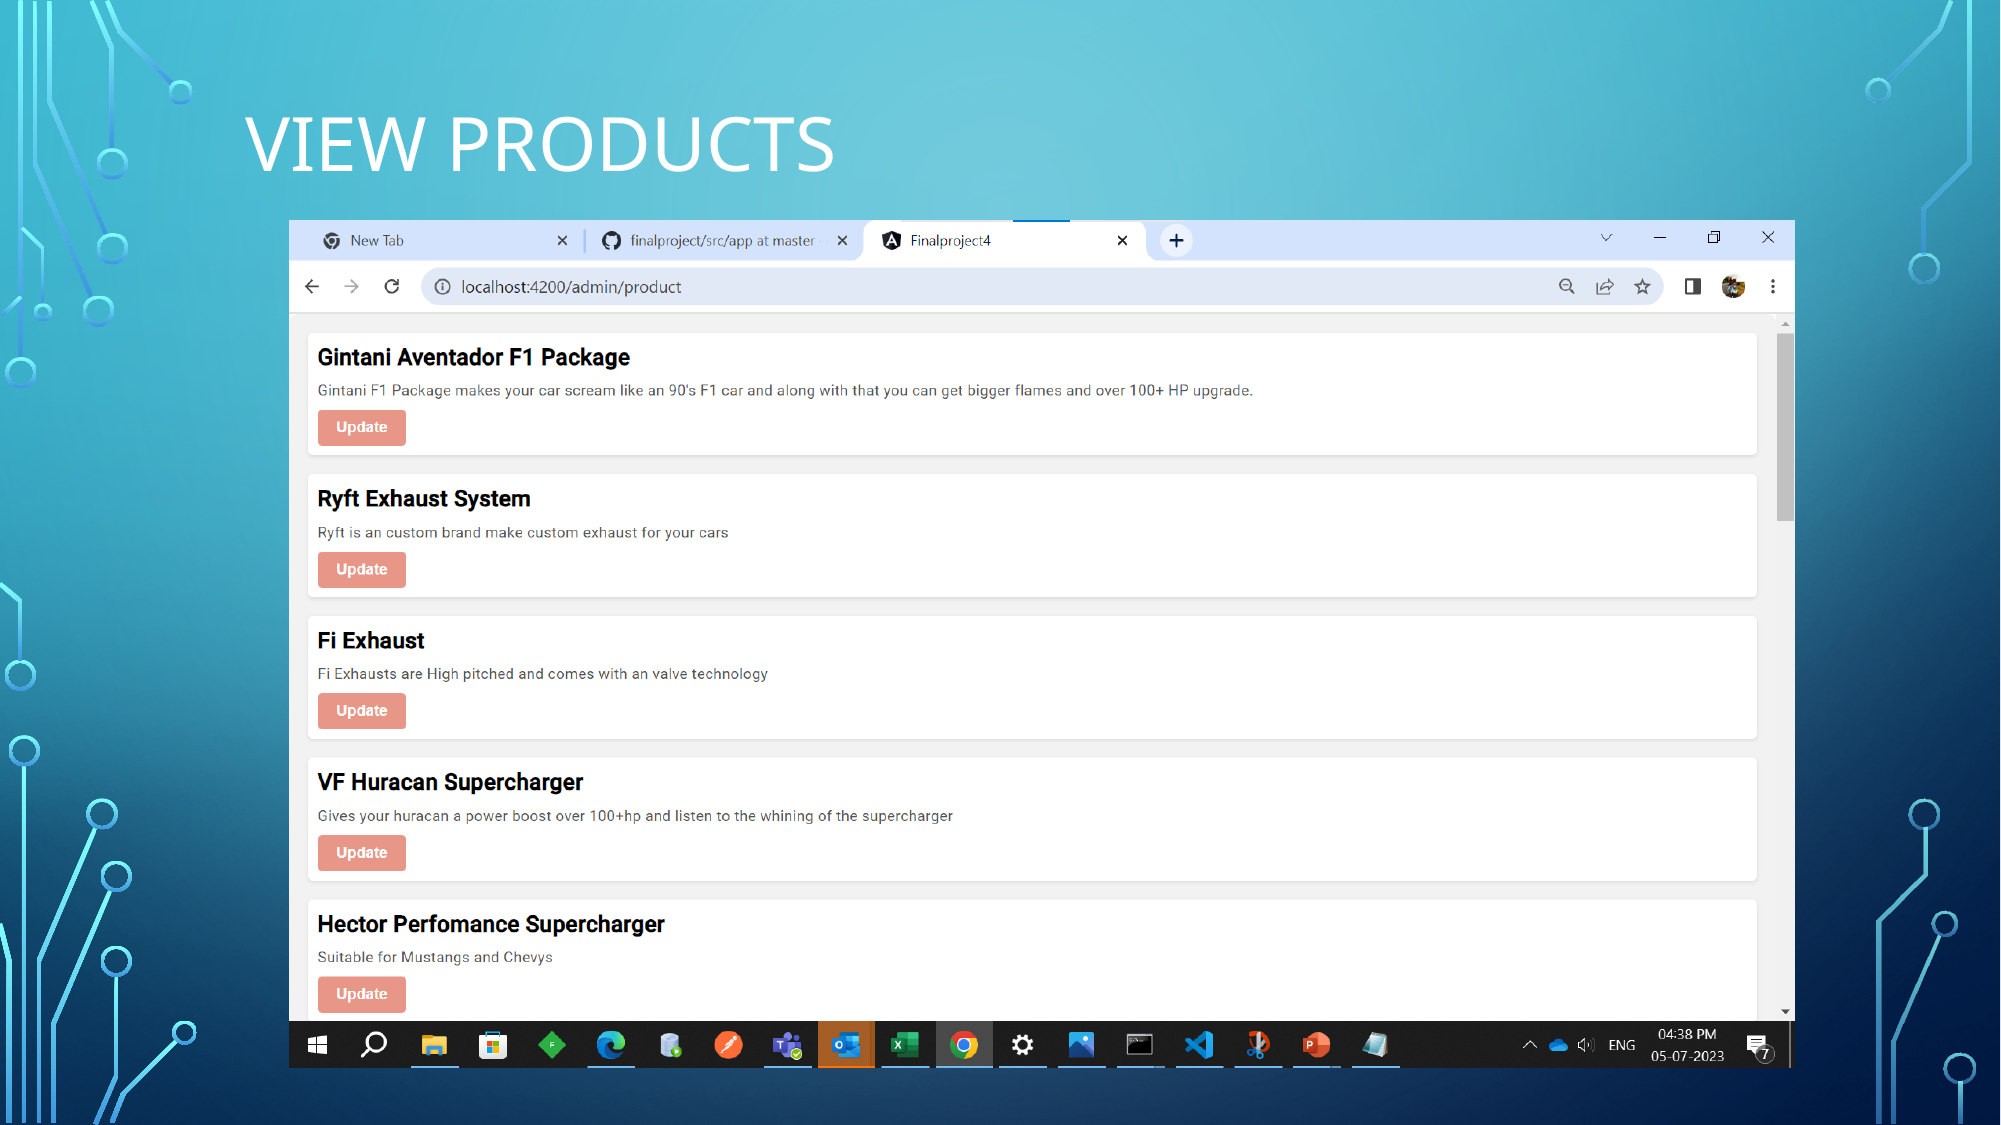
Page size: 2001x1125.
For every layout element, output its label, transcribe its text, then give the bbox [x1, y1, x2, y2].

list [289, 220, 1796, 1068]
title View products [229, 26, 1855, 269]
